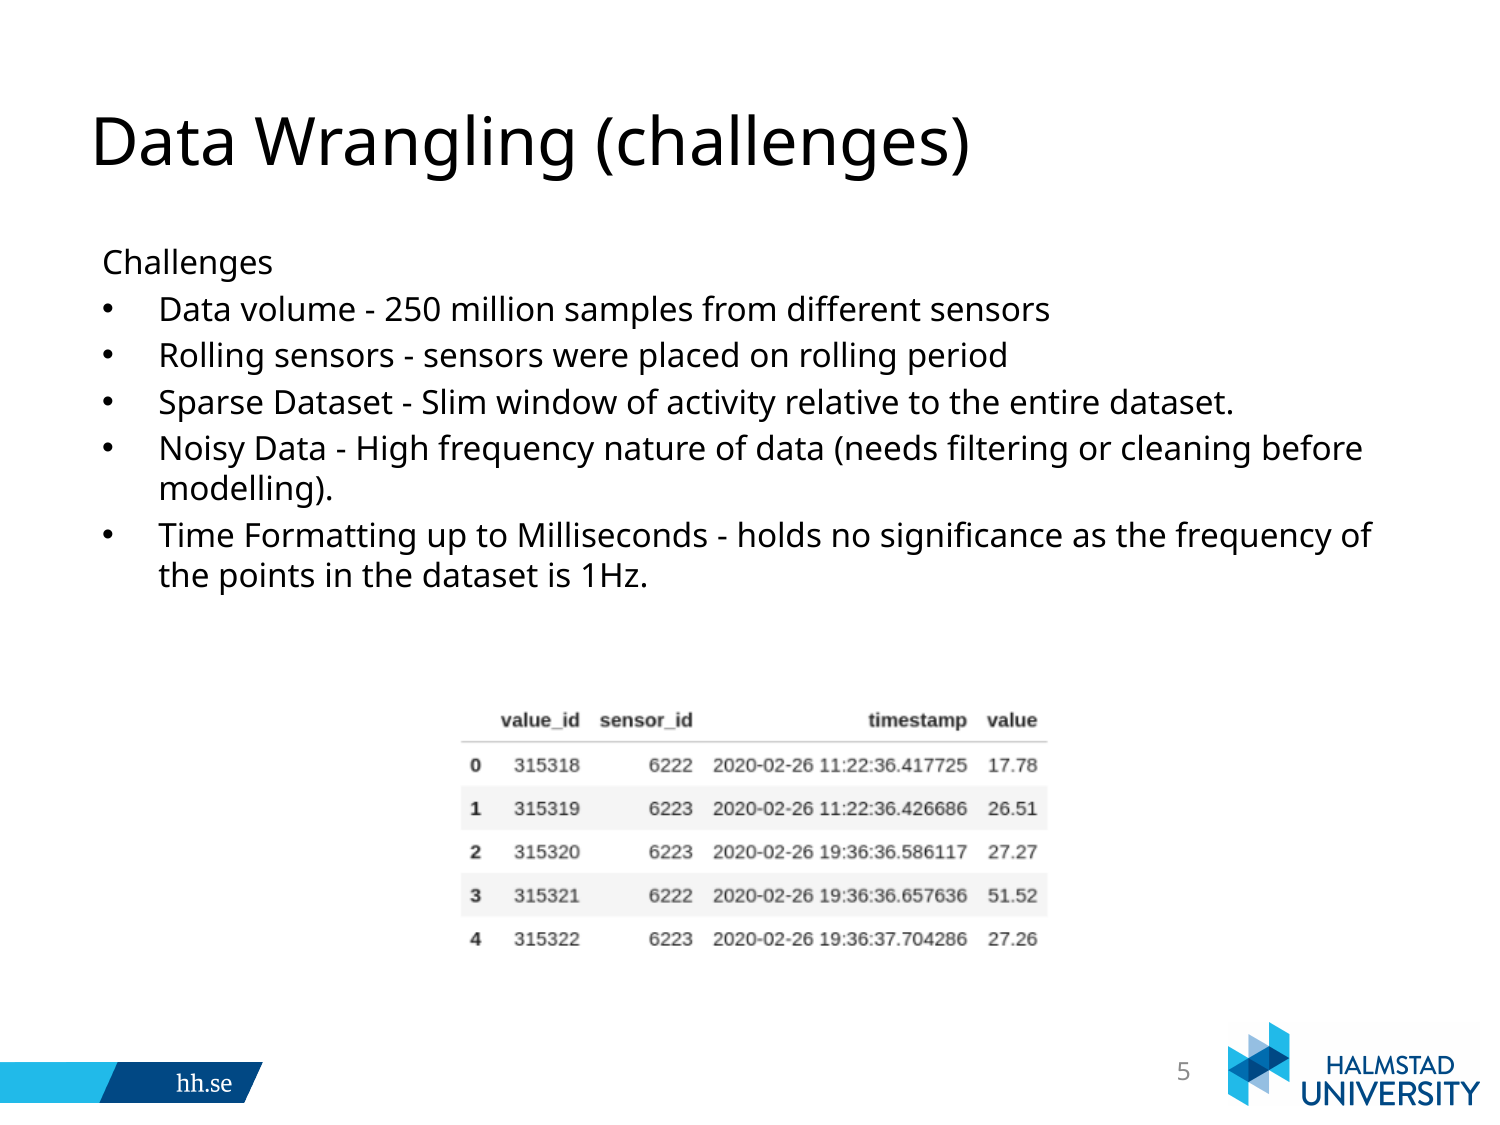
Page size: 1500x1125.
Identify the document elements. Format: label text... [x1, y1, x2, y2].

picture [0, 1062, 263, 1103]
picture [430, 676, 1094, 977]
slide_number 5 [1105, 1042, 1206, 1103]
list Challenges Data volume - 250 million samples from different sensors Rolling sensors - sensors were placed on rolling period Sparse Dataset - Slim window of activity relative to the entire dataset. Noisy Data - High frequency nature of data (needs filtering or cleaning before modelling). Time Formatting up to Milliseconds - holds no significance as the frequency of the points in the dataset is 1Hz. [86, 233, 1412, 946]
picture [1228, 1022, 1480, 1106]
title Data Wrangling (challenges) [75, 44, 1448, 233]
